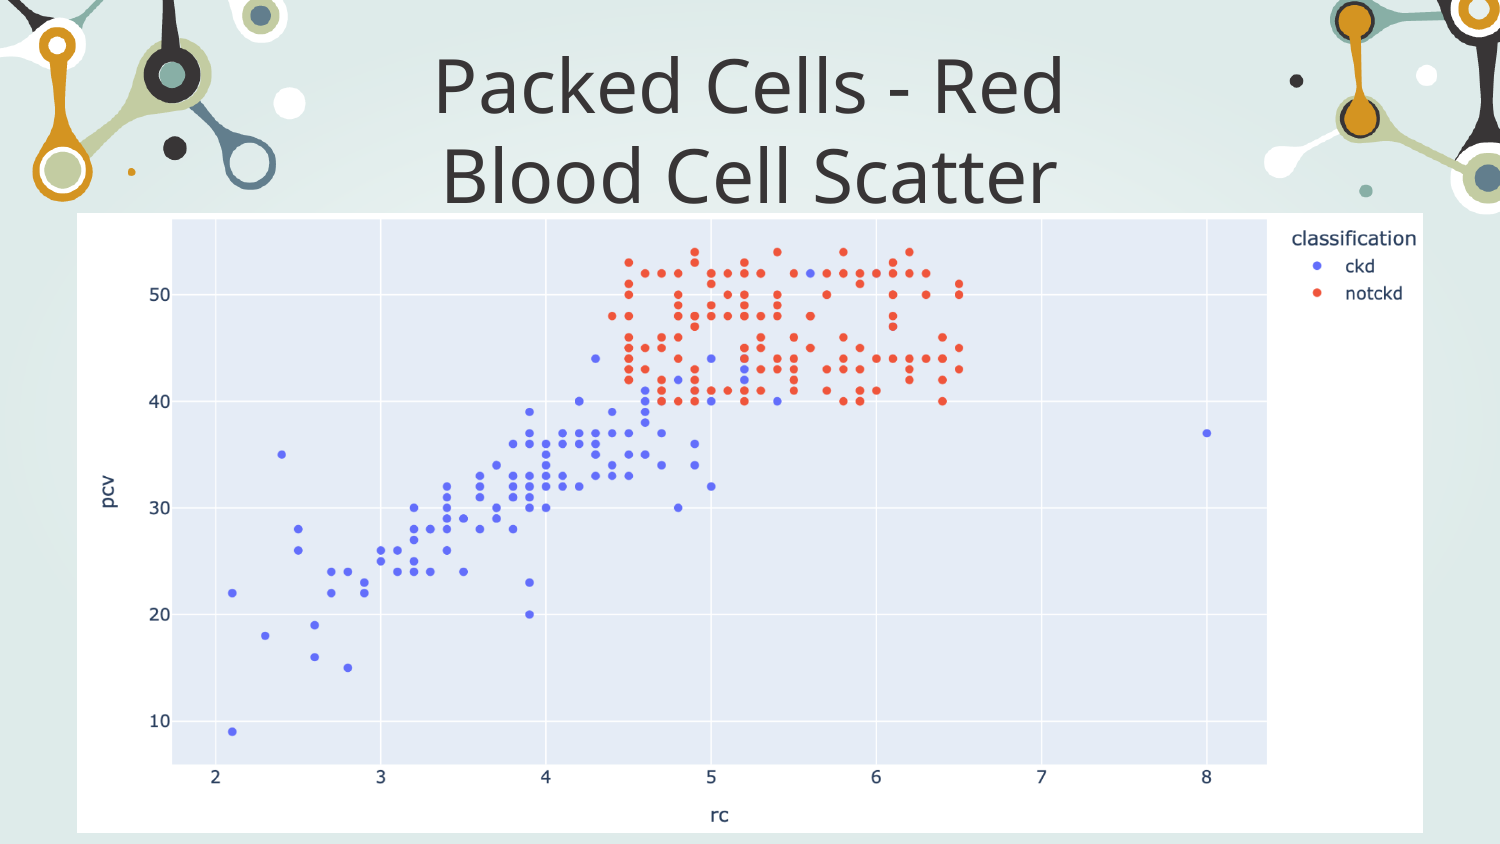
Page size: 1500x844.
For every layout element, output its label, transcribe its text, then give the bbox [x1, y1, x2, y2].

title Packed Cells - Red Blood Cell Scatter [397, 23, 1103, 127]
picture [0, 0, 1500, 844]
